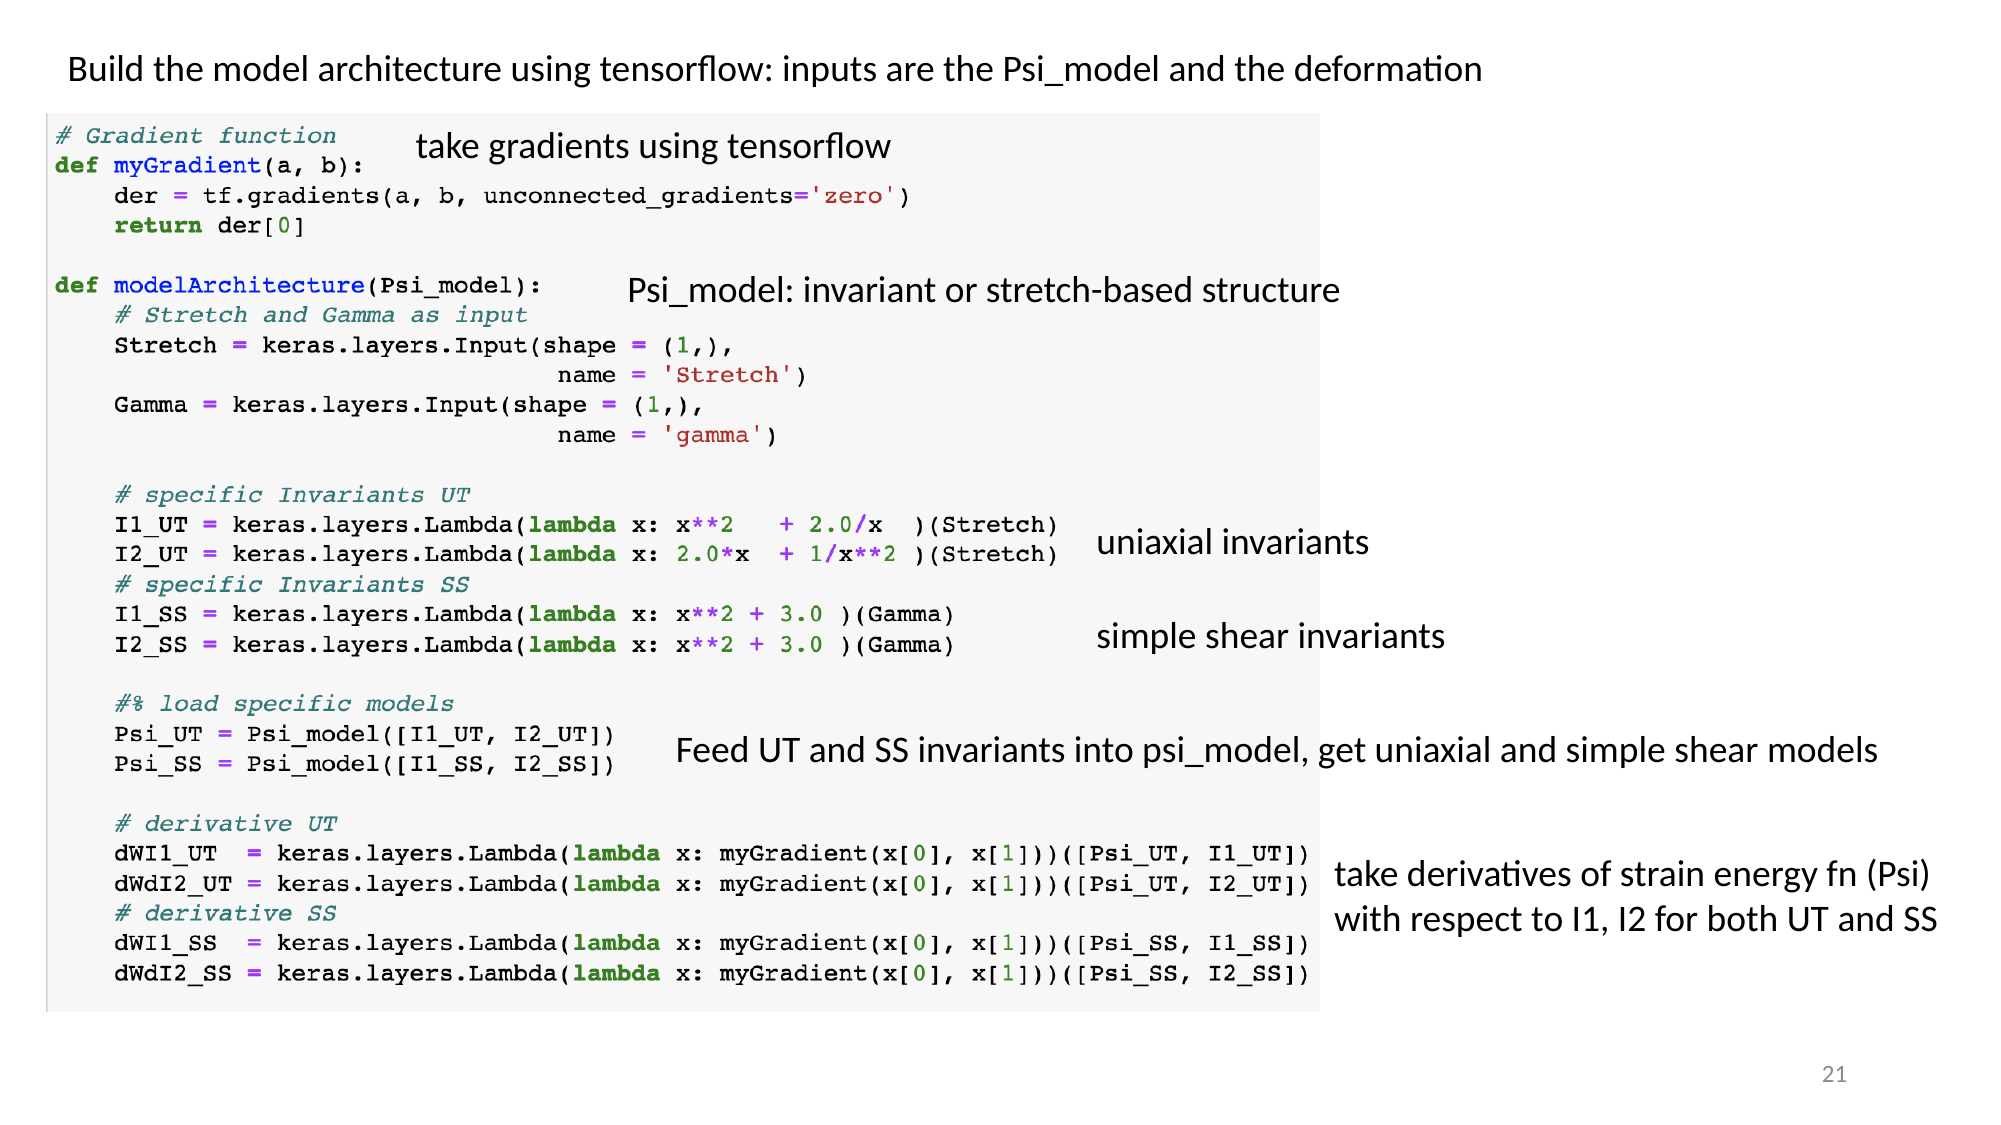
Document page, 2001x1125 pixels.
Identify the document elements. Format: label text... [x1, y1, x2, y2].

text_box Build the model architecture using tensorflow: inputs are the Psi_model and the deformation [52, 36, 1500, 97]
text_box simple shear invariants [1320, 604, 1461, 664]
text_box Feed UT and SS invariants into psi_model, get uniaxial and simple shear models [1320, 717, 1895, 778]
text_box uniaxial invariants [1320, 509, 1385, 570]
text_box Psi_model: invariant or stretch-based structure [1320, 257, 1357, 318]
picture [44, 113, 1320, 1012]
text_box take derivatives of strain energy fn (Psi) with respect to I1, I2 for both UT and SS [1320, 841, 1982, 947]
slide_number 21 [1412, 1042, 1863, 1103]
